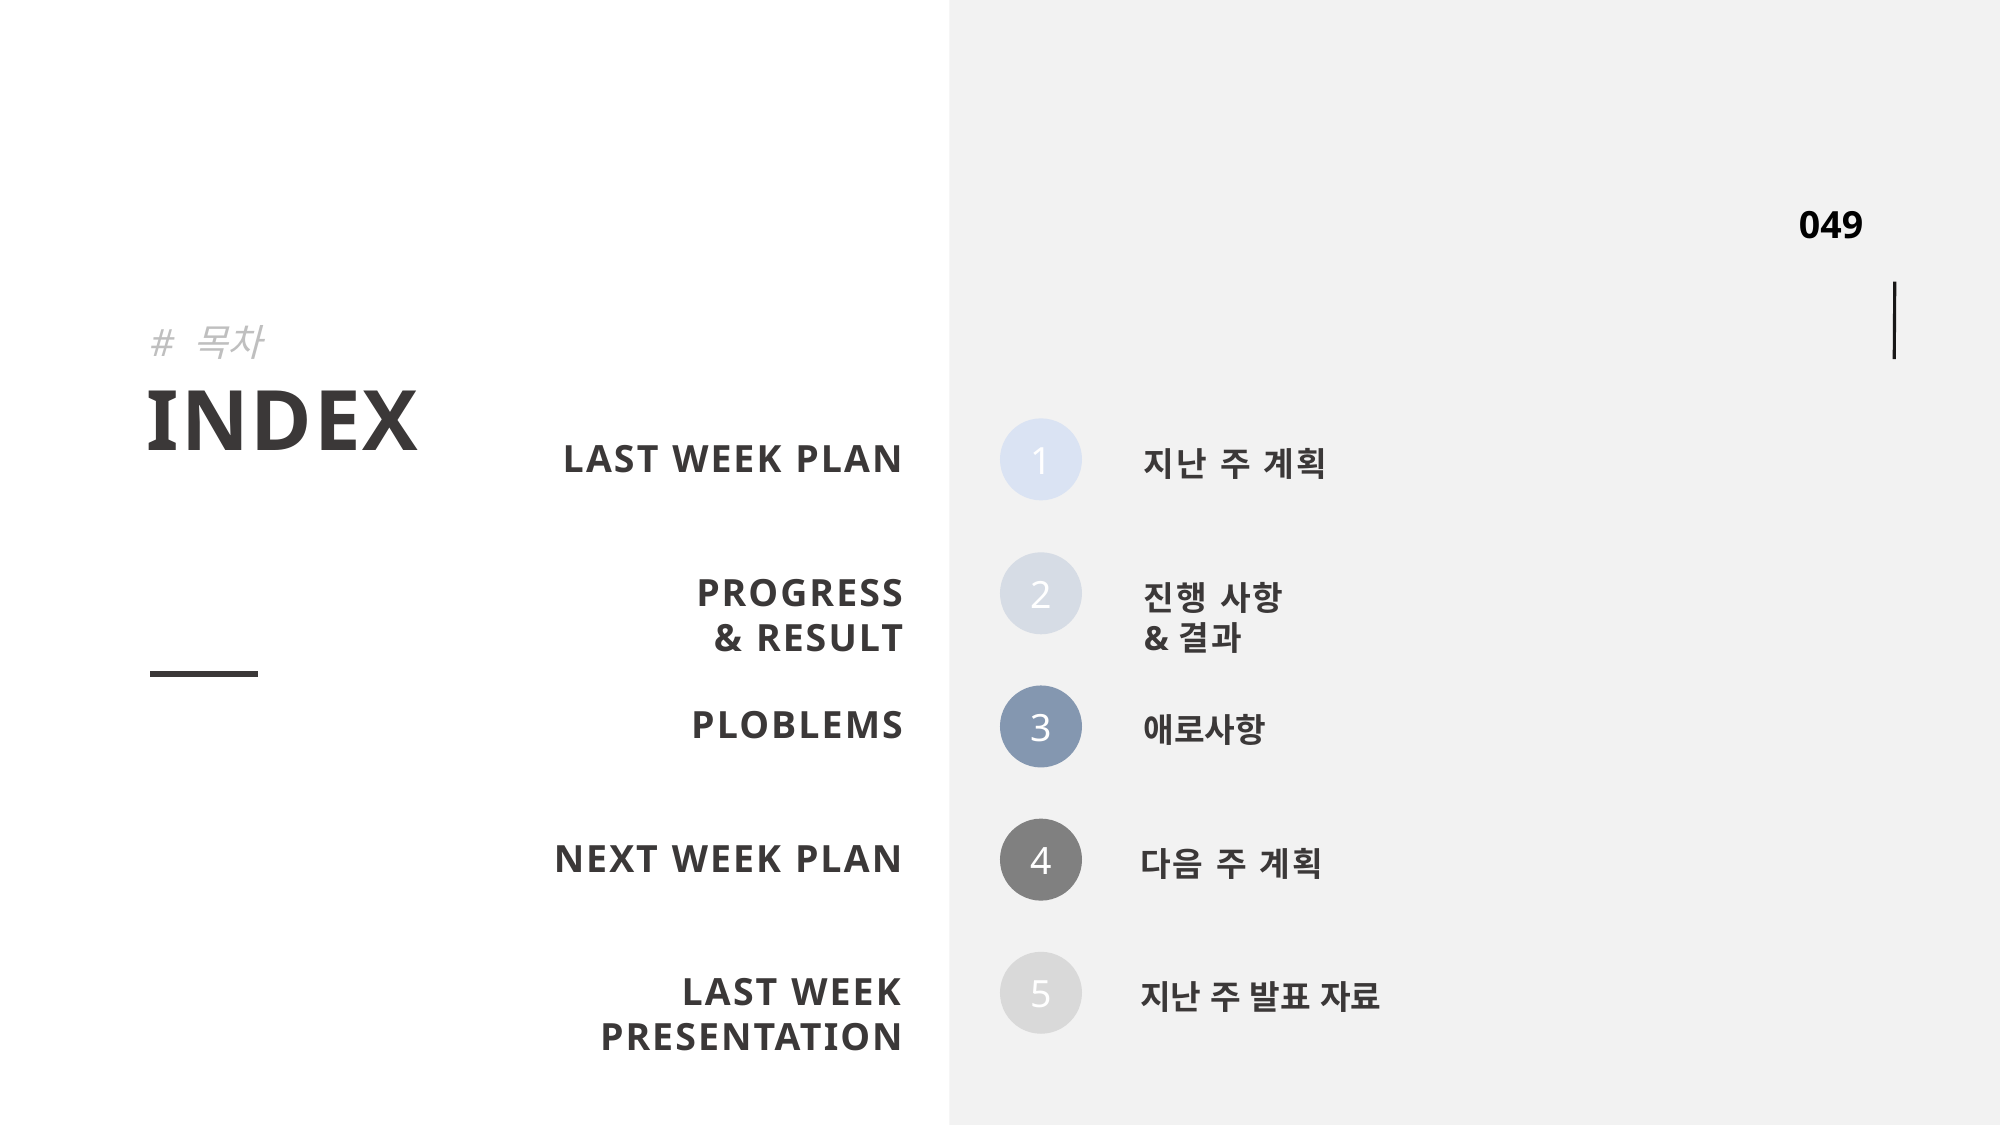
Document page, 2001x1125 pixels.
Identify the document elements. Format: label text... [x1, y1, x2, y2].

text_box NEXT WEEK PLAN [416, 827, 918, 888]
text_box 1 [998, 417, 1084, 502]
text_box PLOBLEMS [421, 693, 918, 754]
text_box LAST WEEK PRESENTATION [416, 960, 918, 1065]
text_box # 목차 [135, 319, 784, 381]
text_box 지난 주 발표 자료 [1125, 968, 1531, 1024]
text_box 애로사항 [1128, 702, 1530, 757]
text_box 3 [998, 684, 1084, 769]
text_box 2 [998, 551, 1084, 636]
text_box 진행 사항 &결과 [1129, 569, 1530, 665]
text_box 다음 주 계획 [1125, 835, 1531, 891]
text_box INDEX [131, 371, 665, 593]
text_box 5 [998, 950, 1084, 1035]
text_box 4 [998, 817, 1084, 902]
text_box 지난 주 계획 [1129, 435, 1530, 491]
text_box LAST WEEK PLAN [422, 427, 918, 488]
text_box PROGRESS & RESULT [422, 561, 918, 666]
